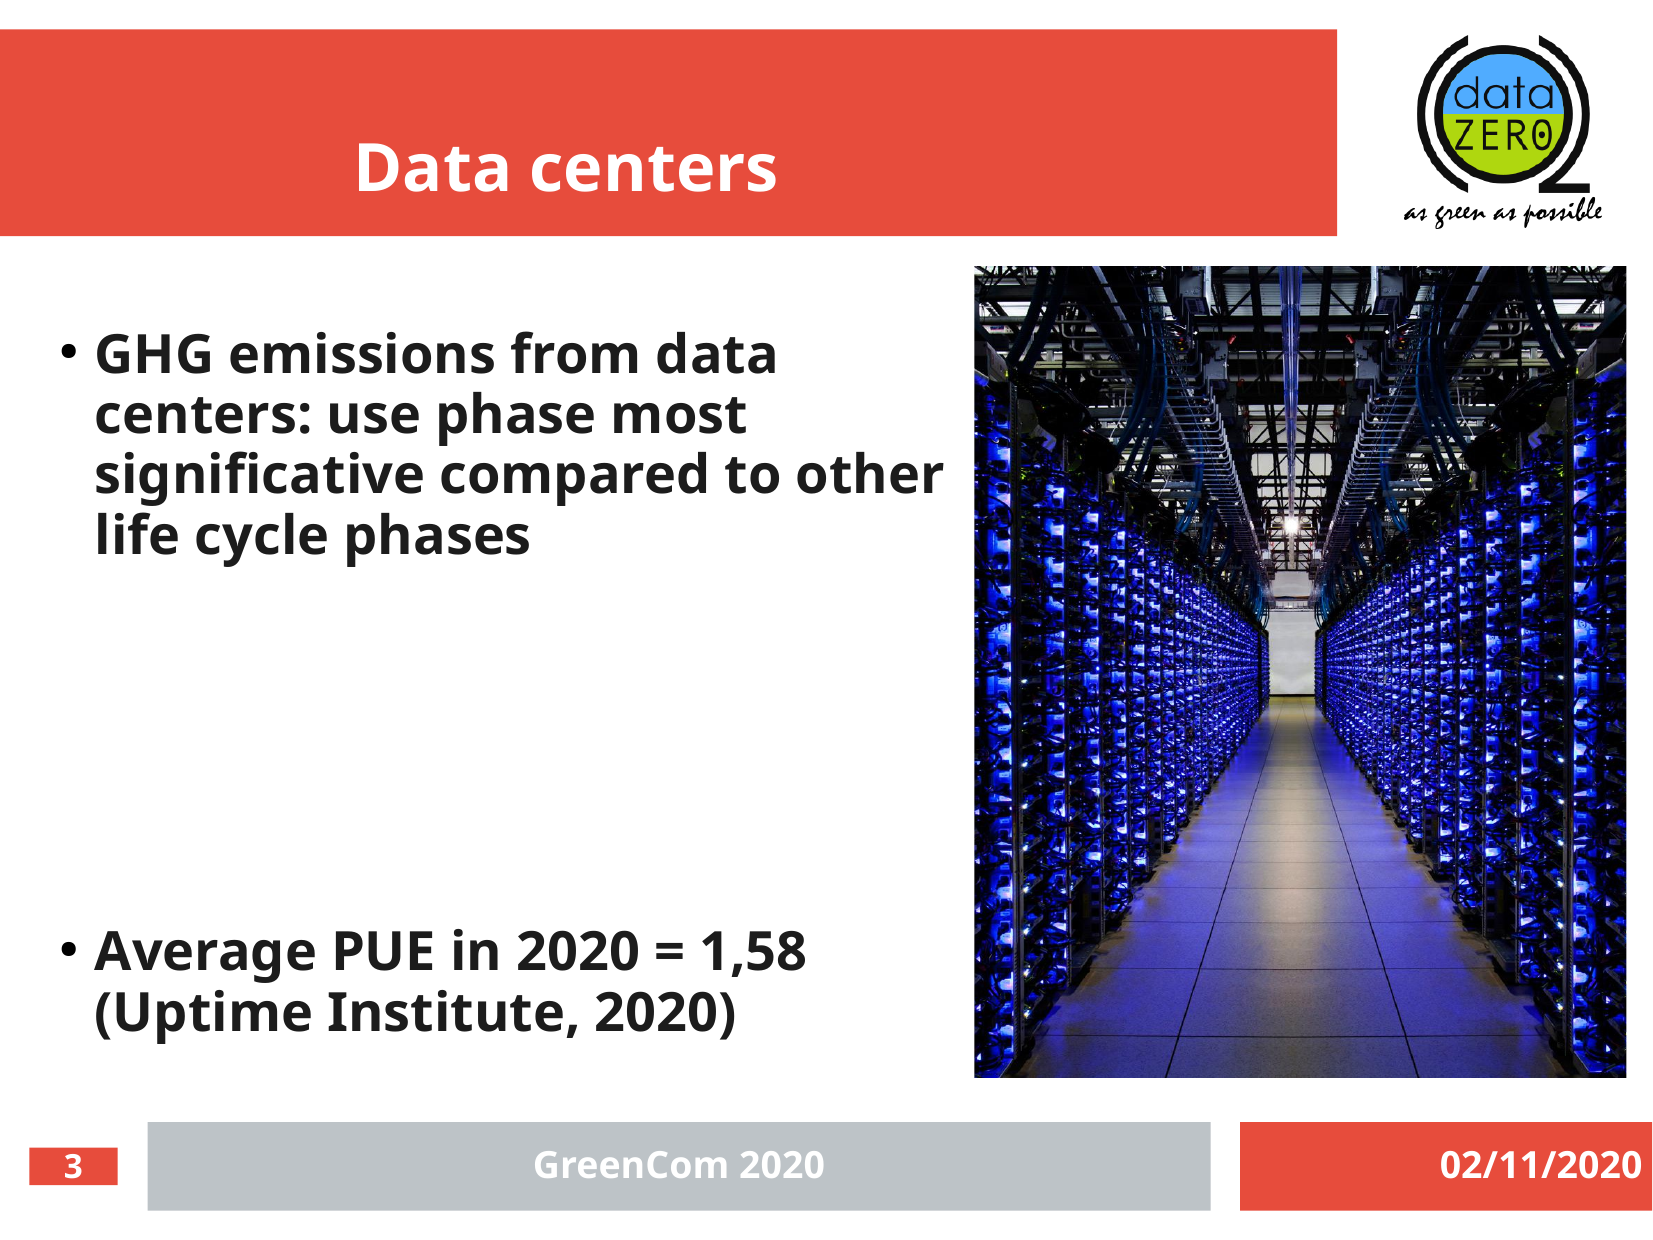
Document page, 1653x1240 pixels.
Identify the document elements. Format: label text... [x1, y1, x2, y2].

slide_number 3 [28, 1146, 119, 1186]
title Data centers [352, 58, 1314, 207]
picture [1404, 35, 1602, 229]
picture [974, 266, 1627, 1078]
list GHG emissions from data centers: use phase most significative compared to other life cycle phases Average PUE in 2020 = 1,58 (Uptime Institute, 2020) [58, 324, 959, 1093]
